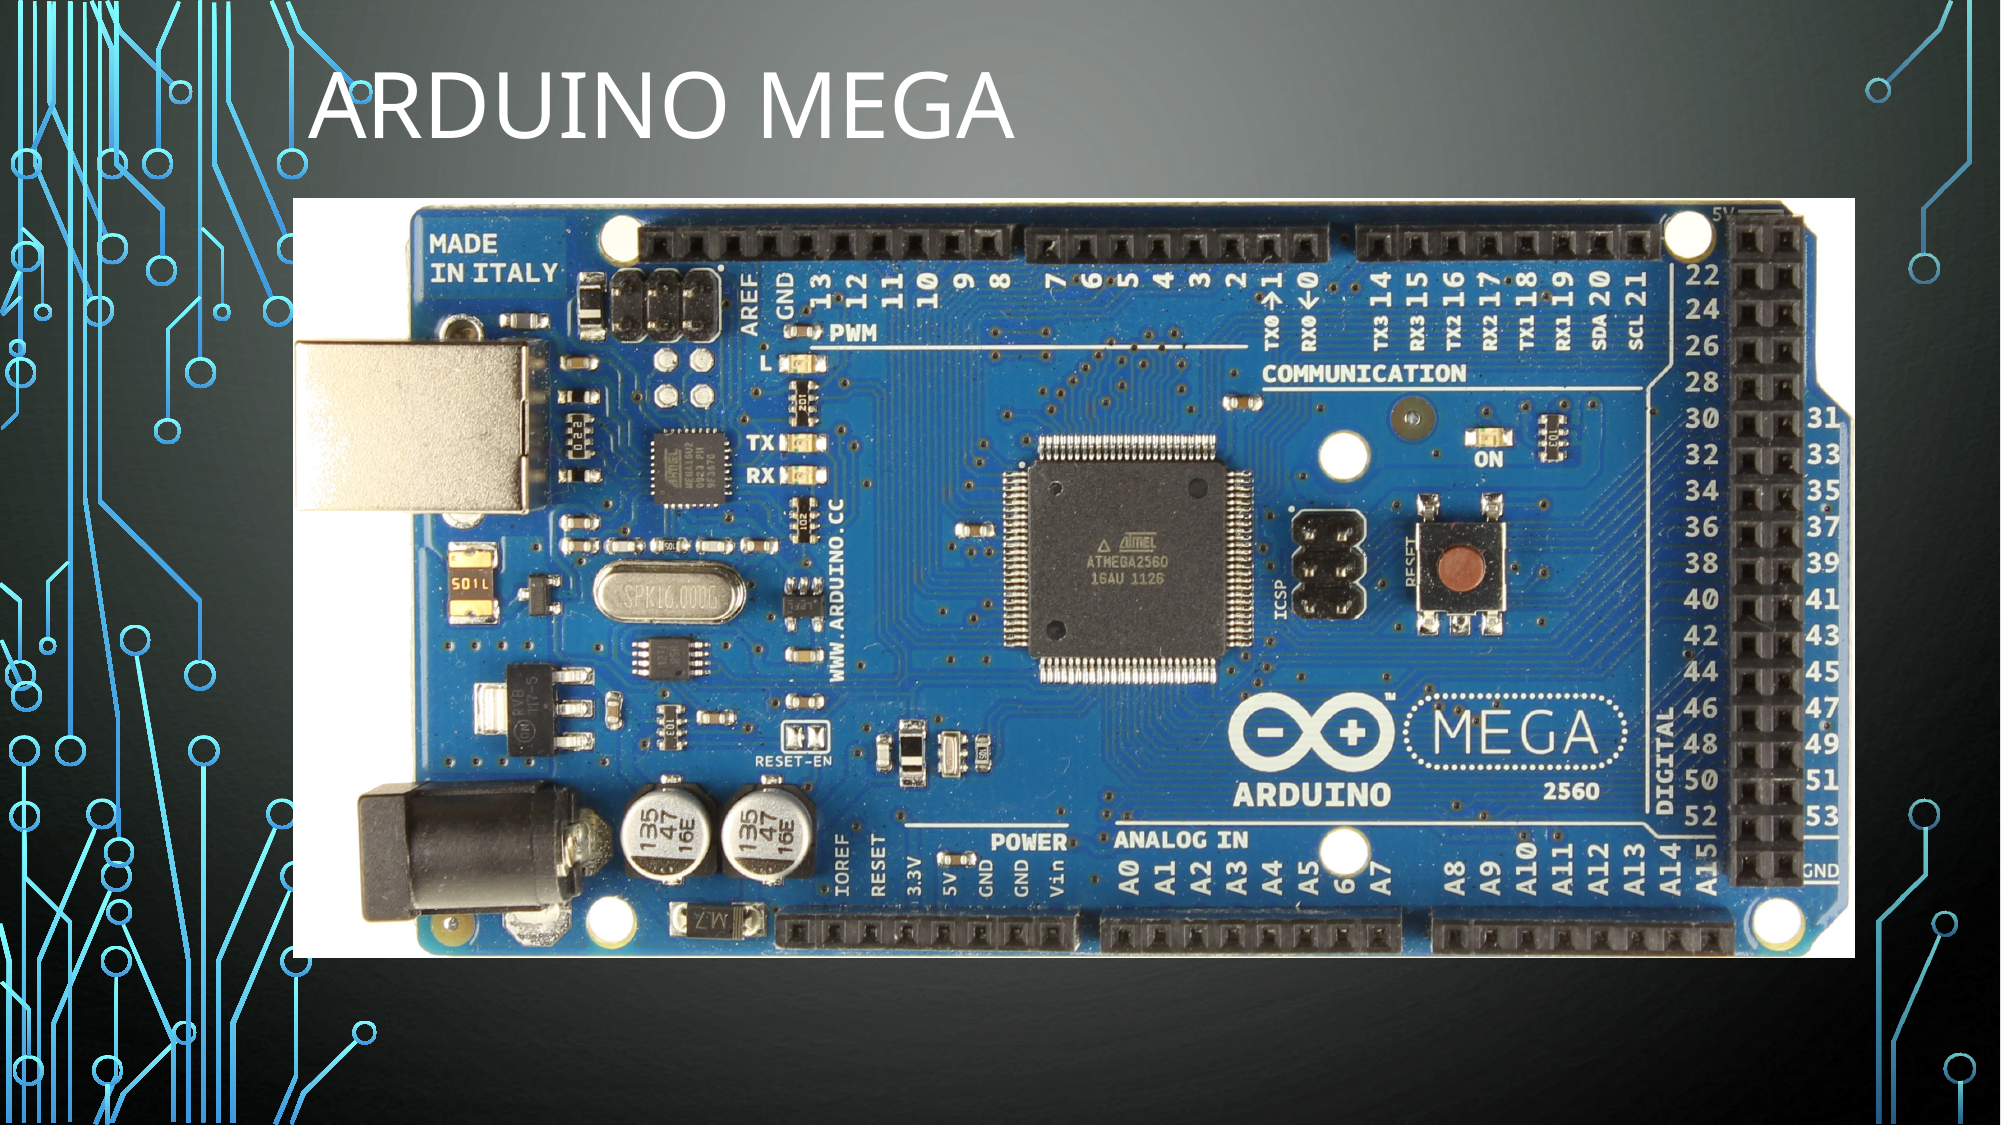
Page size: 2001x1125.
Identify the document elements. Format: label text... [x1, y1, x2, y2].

title ARDUINO MEGA [293, 51, 1736, 166]
picture [292, 198, 1855, 958]
